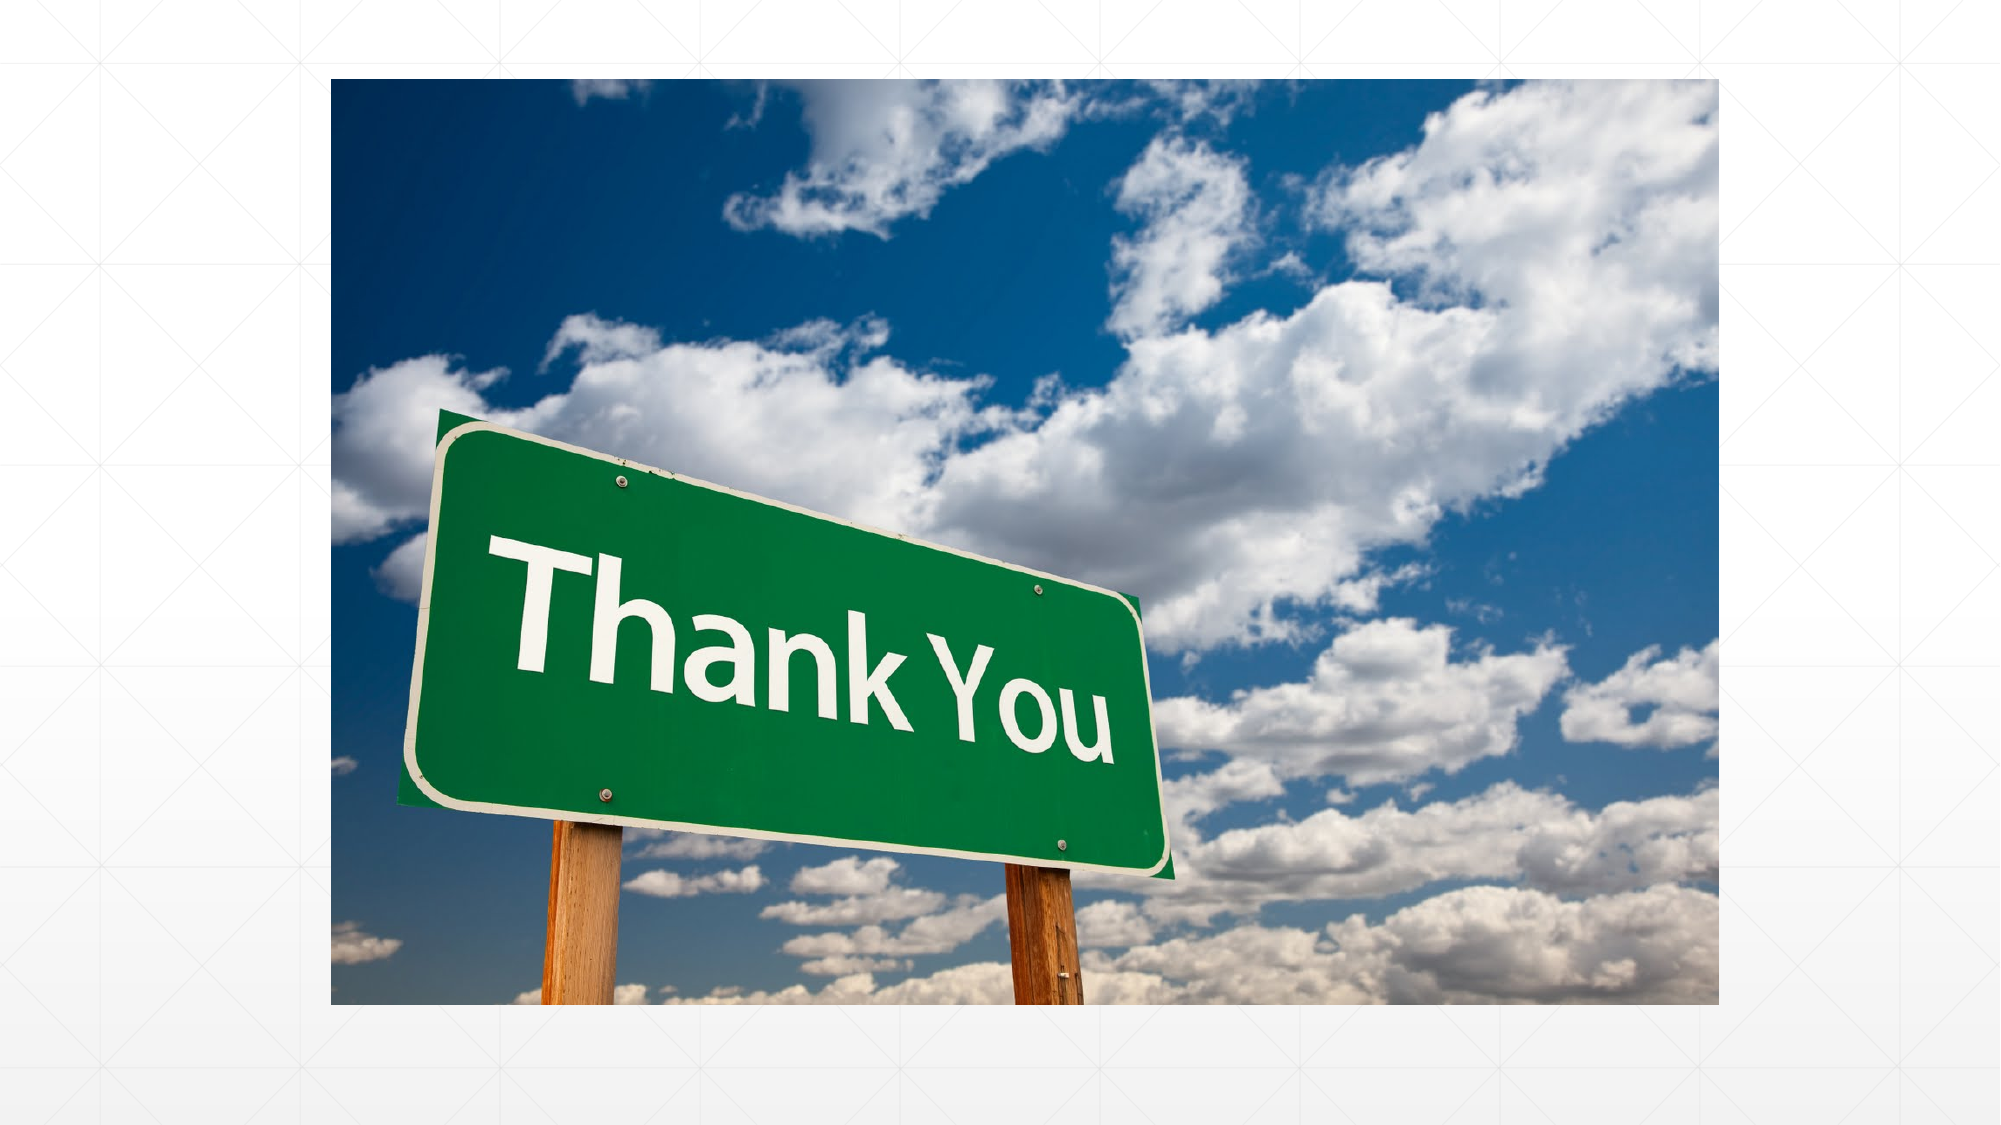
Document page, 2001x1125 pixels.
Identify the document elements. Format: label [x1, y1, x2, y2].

picture [331, 79, 1719, 1005]
